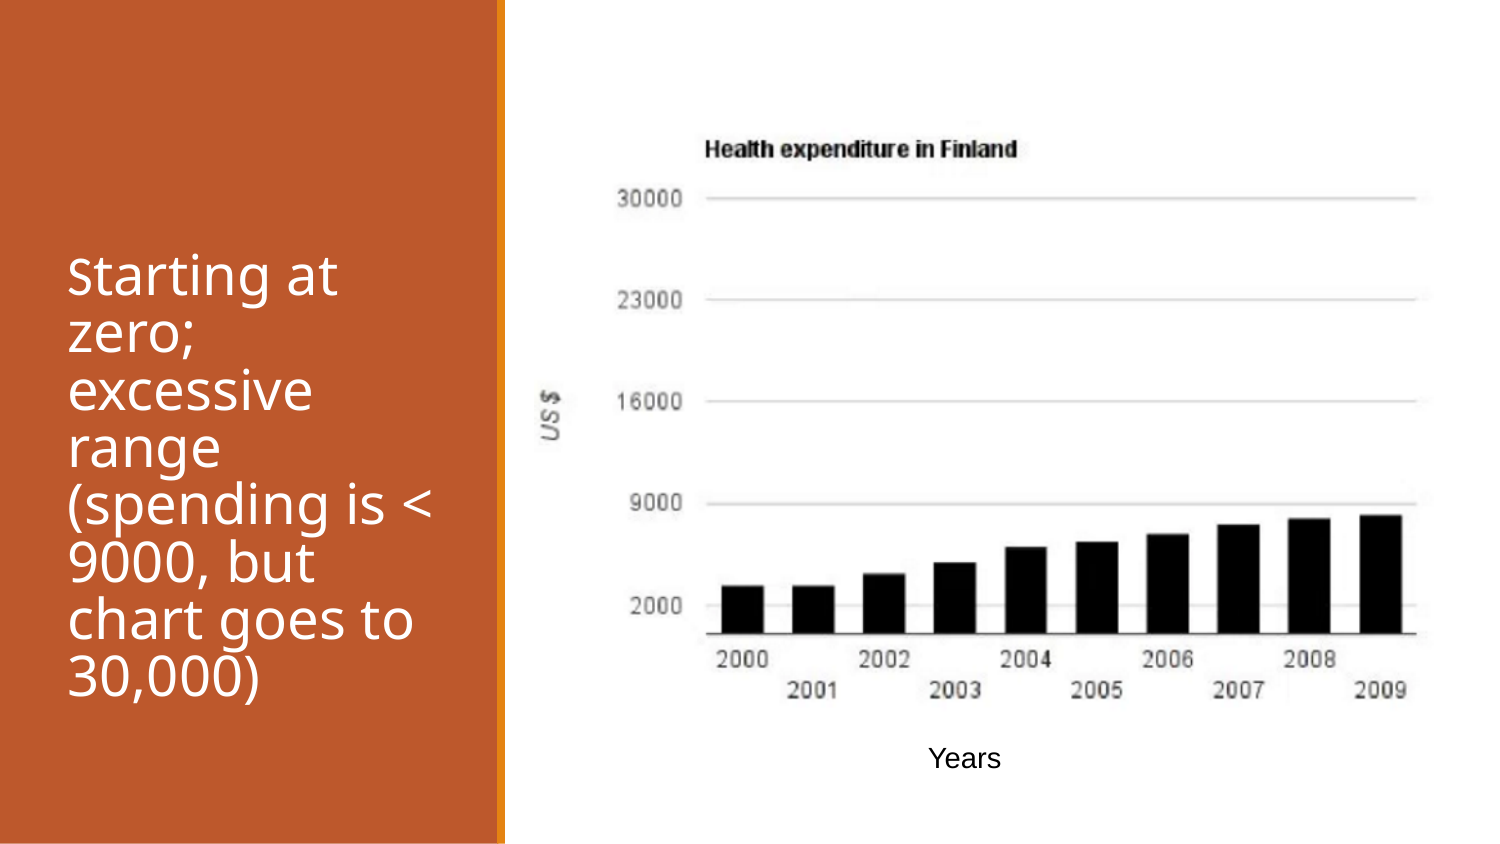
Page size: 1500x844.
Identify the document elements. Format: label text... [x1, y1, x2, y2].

title Starting at zero; excessive range (spending is < 9000, but chart goes to 30,000) [56, 73, 451, 772]
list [533, 117, 1443, 727]
text_box Years [912, 735, 1039, 772]
